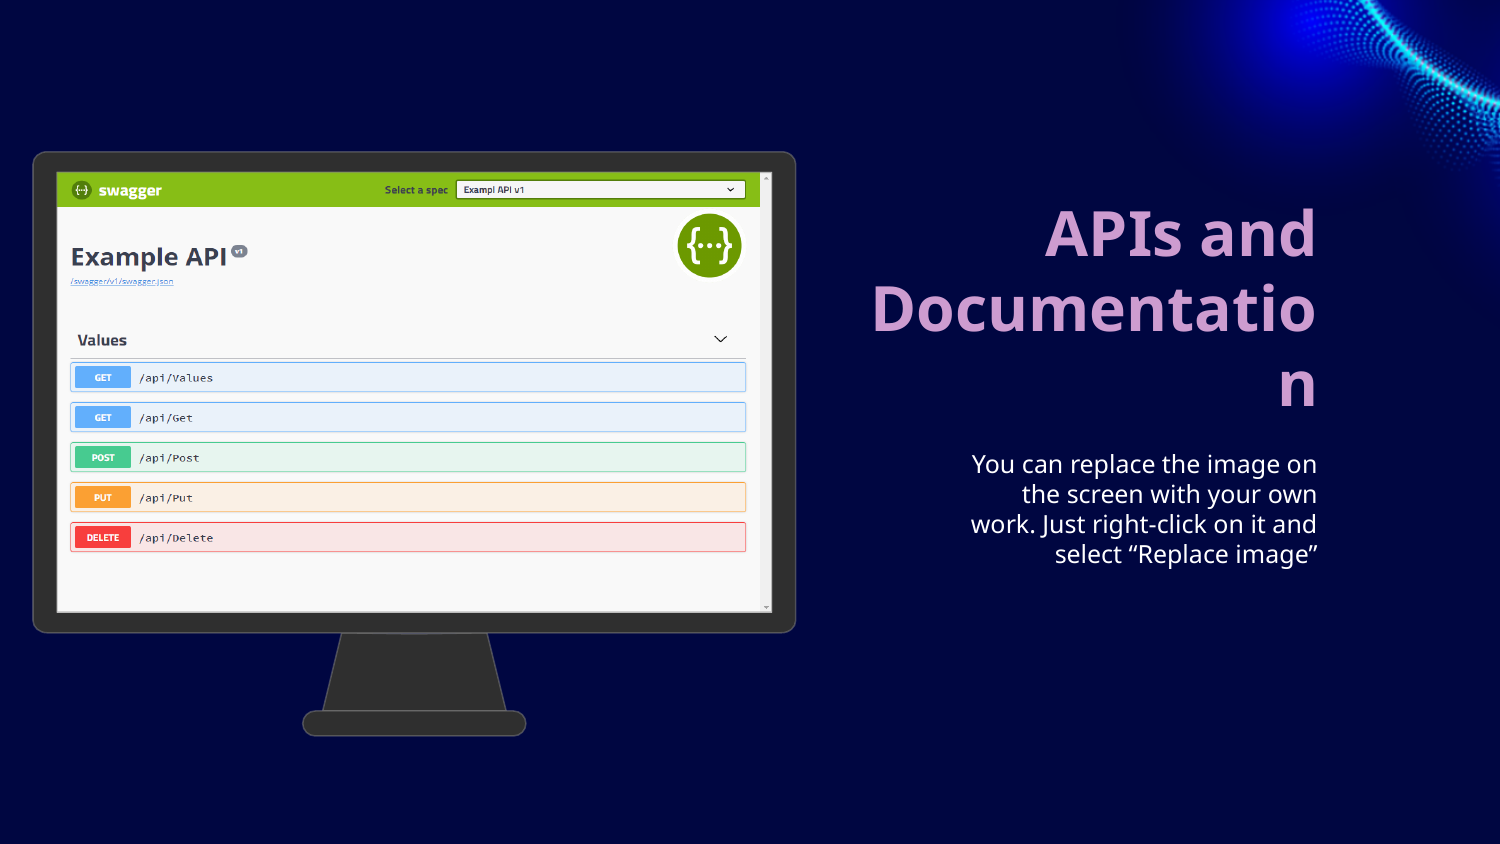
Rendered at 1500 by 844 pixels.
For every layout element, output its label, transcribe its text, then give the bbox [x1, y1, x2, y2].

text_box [32, 151, 796, 737]
title APIs and Documentation [851, 259, 1333, 434]
picture [672, 208, 748, 283]
subtitle You can replace the image on the screen with your own work. Just right-click on it and select “Replace image” [937, 433, 1333, 585]
picture [1064, 0, 1500, 409]
